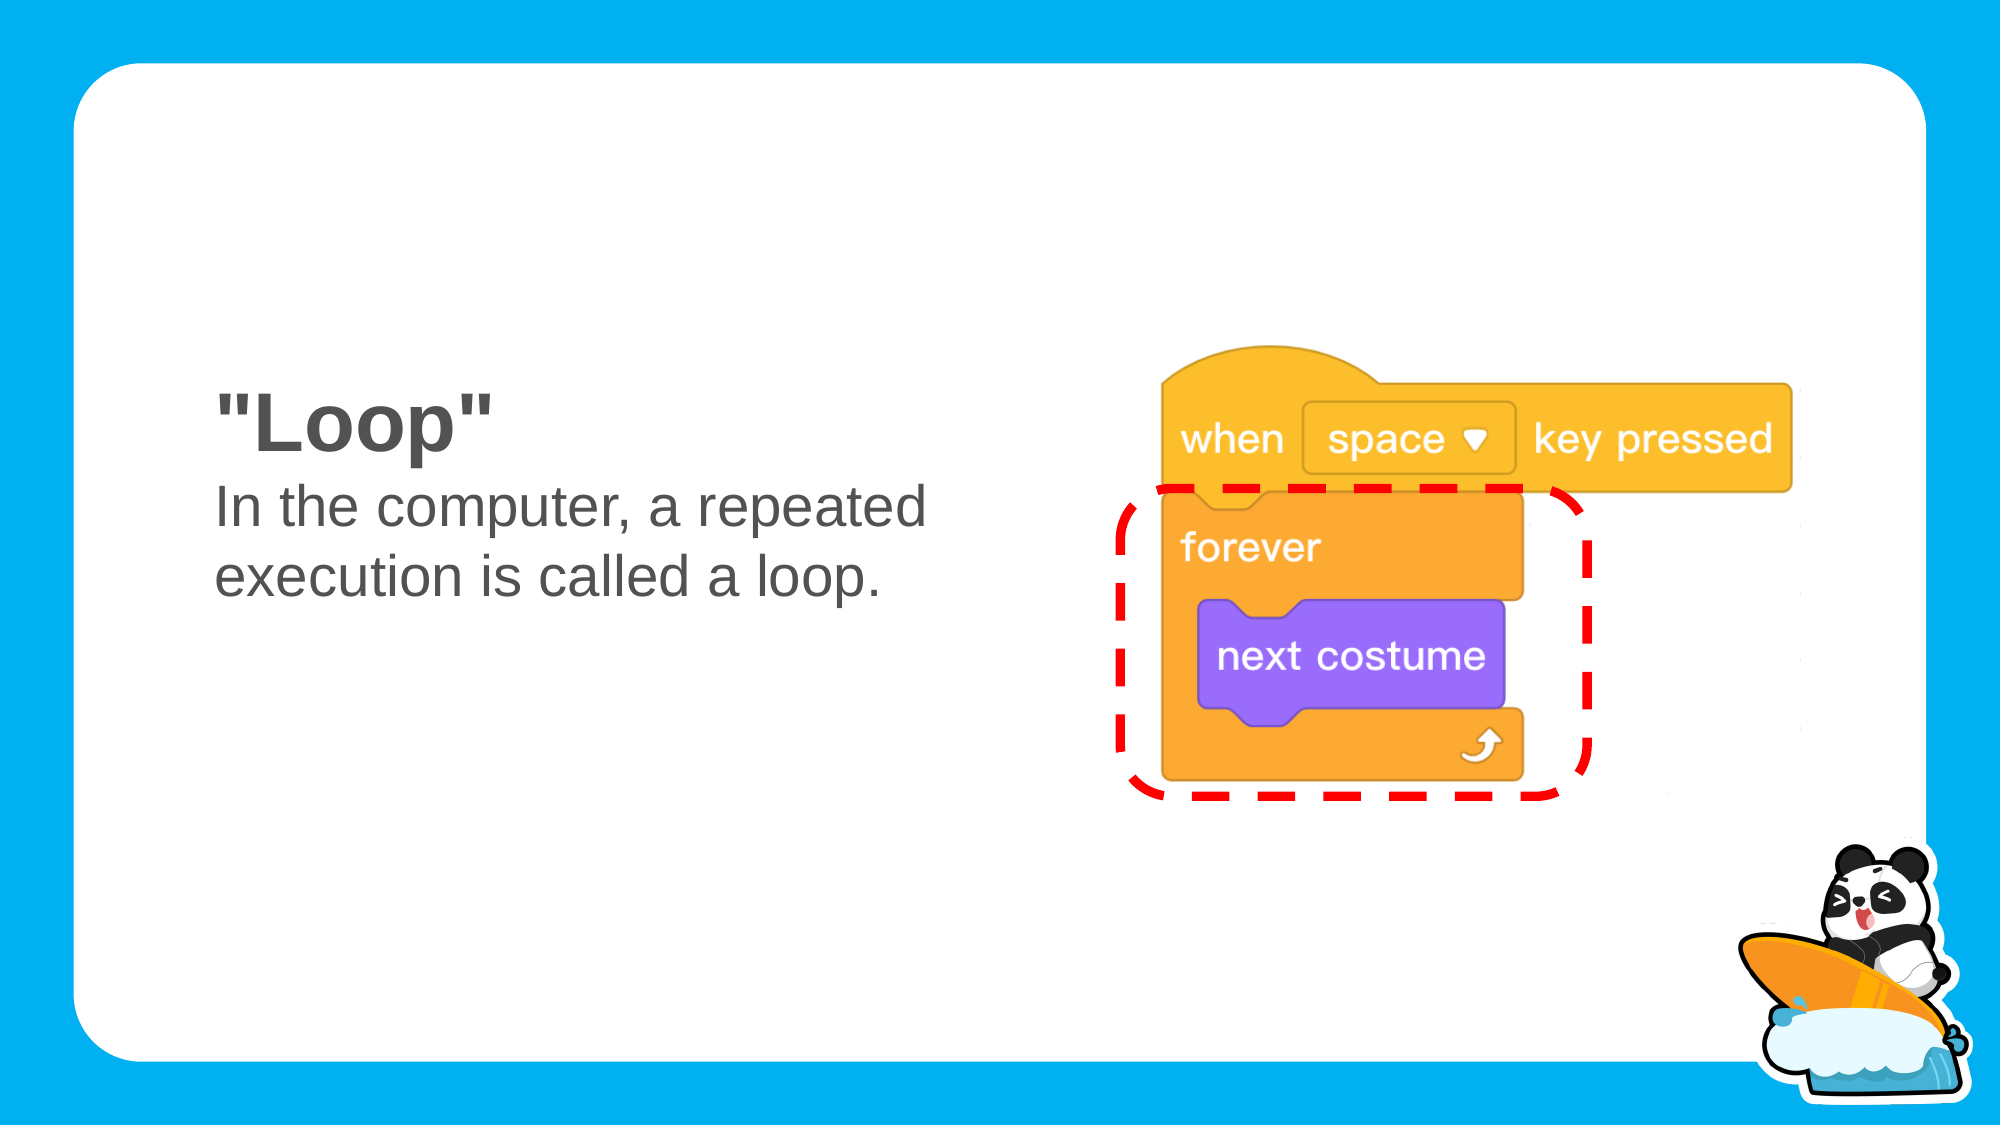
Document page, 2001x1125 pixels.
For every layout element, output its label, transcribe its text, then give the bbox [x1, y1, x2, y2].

text_box [1120, 497, 1143, 788]
picture [1148, 337, 1801, 795]
picture [1729, 835, 1972, 1104]
text_box "Loop" In the computer, a repeated execution is called a loop. [199, 360, 1060, 616]
